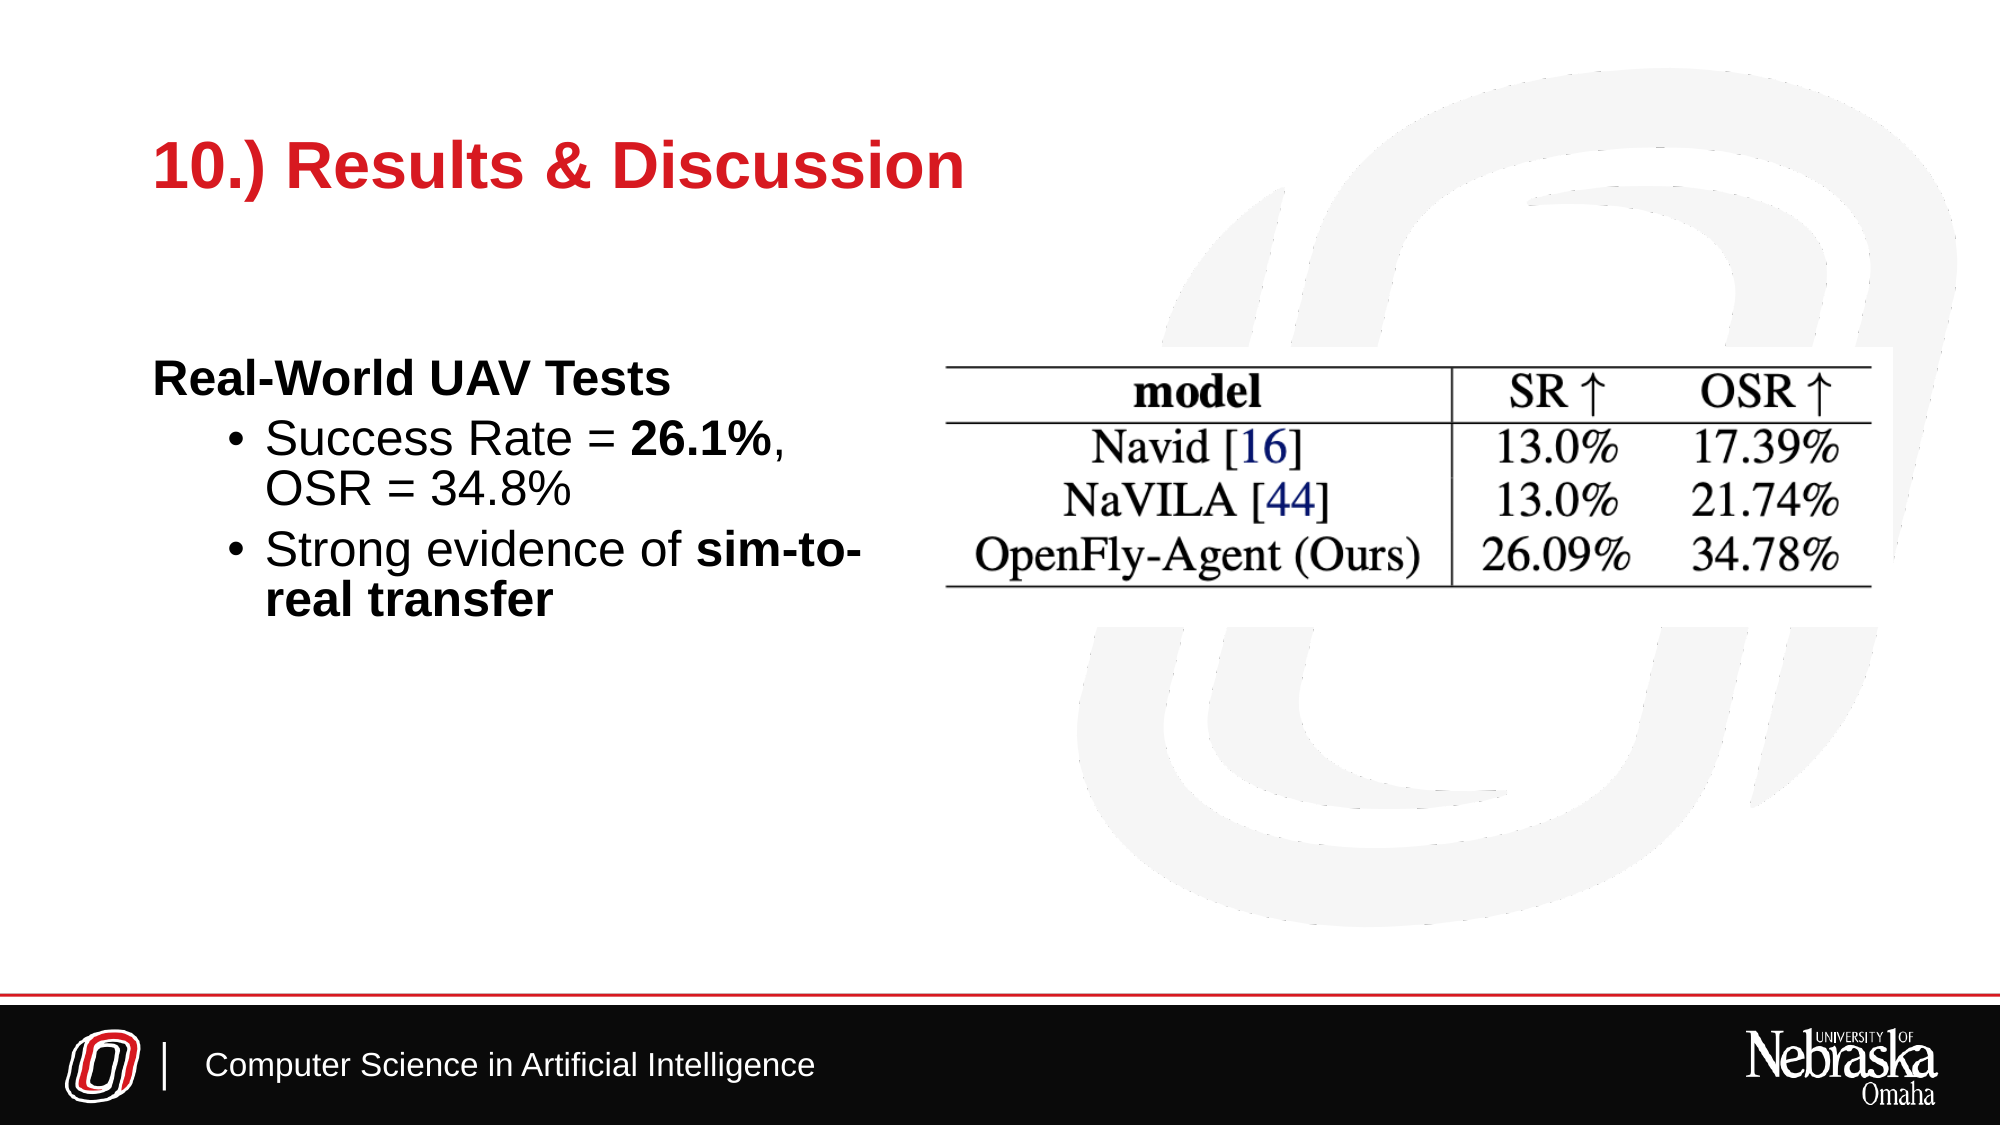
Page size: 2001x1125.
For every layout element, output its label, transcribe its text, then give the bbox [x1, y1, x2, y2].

list Real-World UAV Tests Success Rate = 26.1%, OSR = 34.8% Strong evidence of sim-to-real transfer [137, 347, 880, 919]
title 10.) Results & Discussion [137, 59, 1863, 278]
picture [915, 347, 1893, 627]
footer Computer Science in Artificial Intelligence [189, 1035, 1672, 1096]
